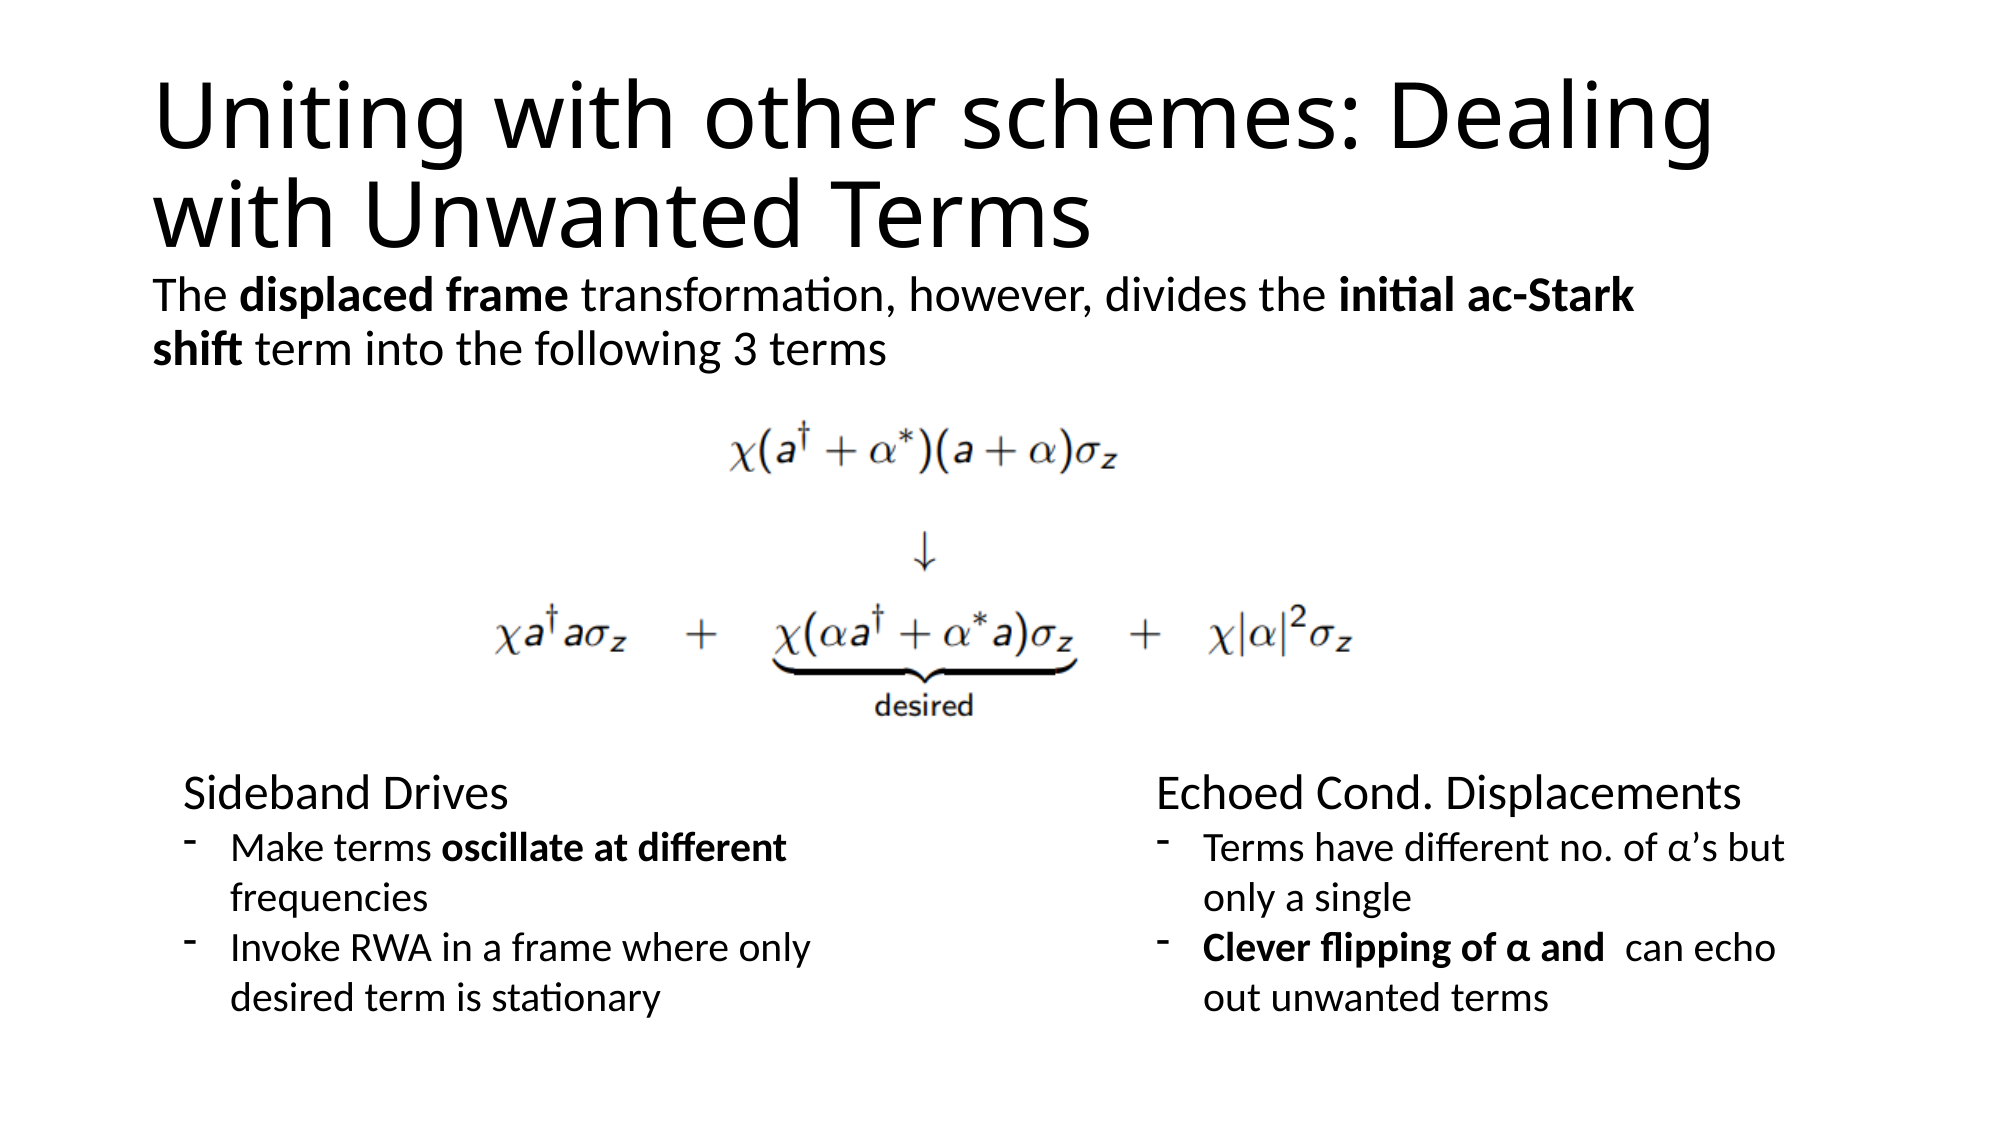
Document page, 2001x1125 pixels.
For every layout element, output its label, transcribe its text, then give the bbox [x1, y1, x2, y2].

text_box Sideband Drives Make terms oscillate at different frequencies Invoke RWA in a frame where only desired term is stationary [168, 752, 853, 1028]
picture [425, 400, 1428, 727]
list The displaced frame transformation, however, divides the initial ac-Stark shift term into the following 3 terms [137, 260, 1716, 427]
title Uniting with other schemes: Dealing with Unwanted Terms [137, 59, 1863, 278]
